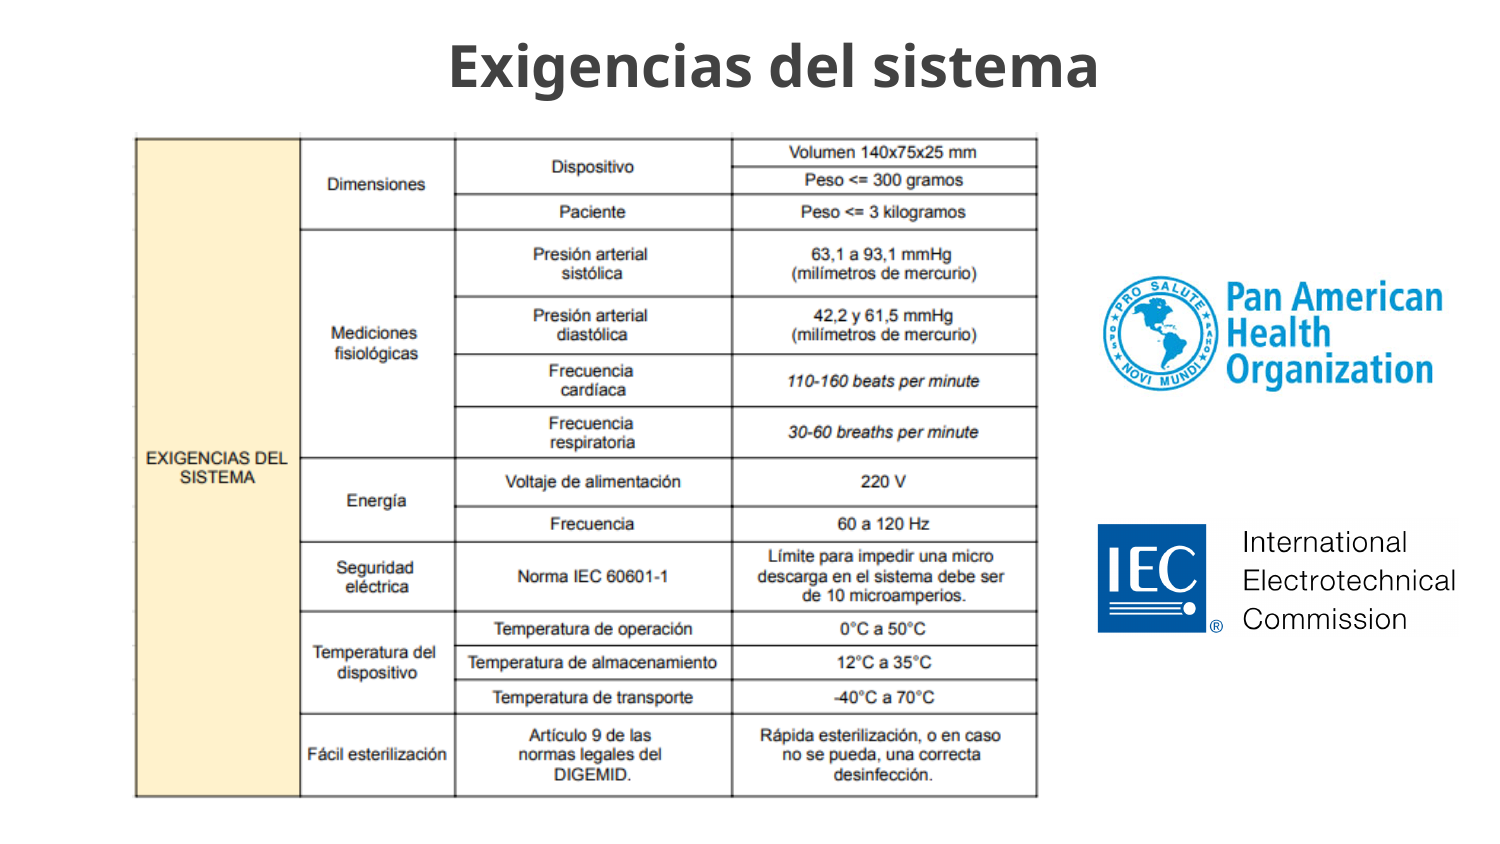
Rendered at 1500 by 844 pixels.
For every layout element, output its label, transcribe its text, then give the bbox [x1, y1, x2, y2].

picture [1095, 248, 1459, 402]
title Exigencias del sistema [197, 14, 1352, 133]
picture [1095, 518, 1459, 637]
picture [132, 132, 1044, 804]
